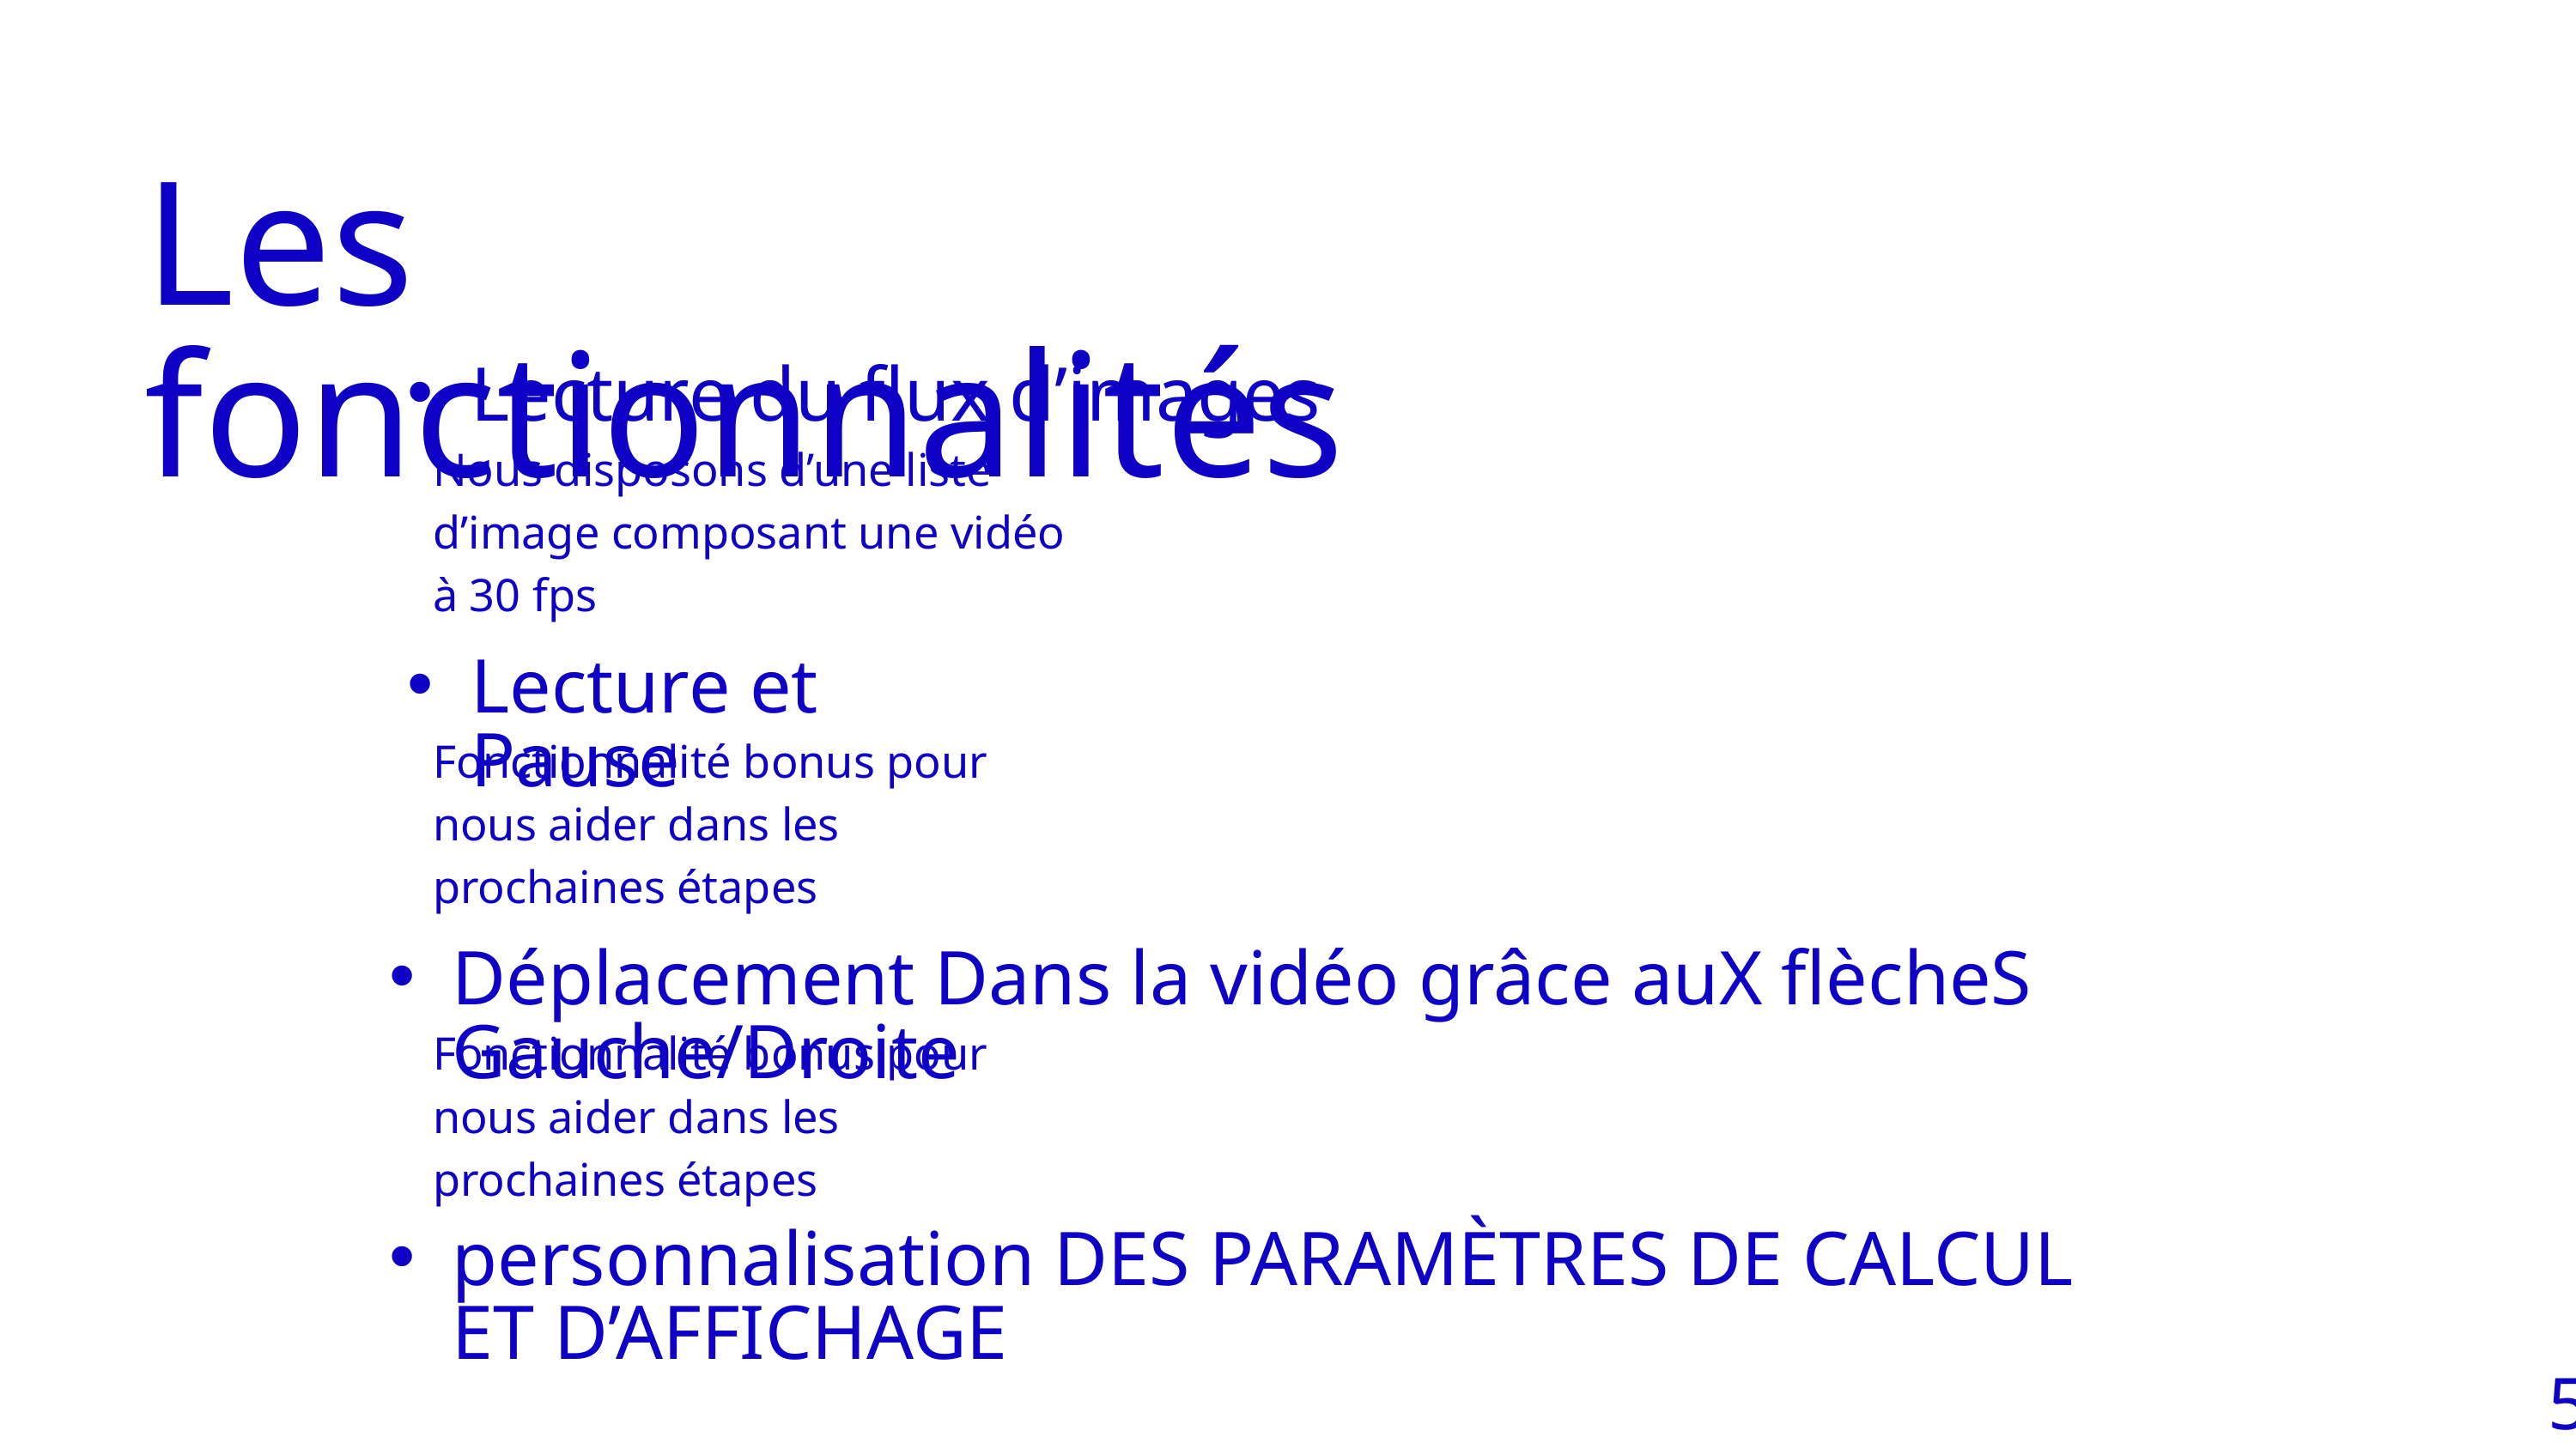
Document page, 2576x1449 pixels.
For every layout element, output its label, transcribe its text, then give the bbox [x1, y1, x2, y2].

text_box personnalisation DES PARAMÈTRES DE CALCUL ET D’AFFICHAGE [326, 1226, 2163, 1374]
text_box Déplacement Dans la vidéo grâce auX flècheS Gauche/Droite [326, 945, 2163, 1094]
text_box Fonctionnalité bonus pour nous aider dans les prochaines étapes [433, 724, 1082, 912]
text_box Les fonctionnalités [144, 167, 1370, 512]
text_box Fonctionnalité bonus pour nous aider dans les prochaines étapes [433, 1094, 1082, 1205]
text_box Nous disposons d’une liste d’image composant une vidéo à 30 fps [433, 512, 1082, 621]
text_box Lecture et Pause [344, 653, 993, 802]
text_box 5 [2548, 1372, 2576, 1445]
